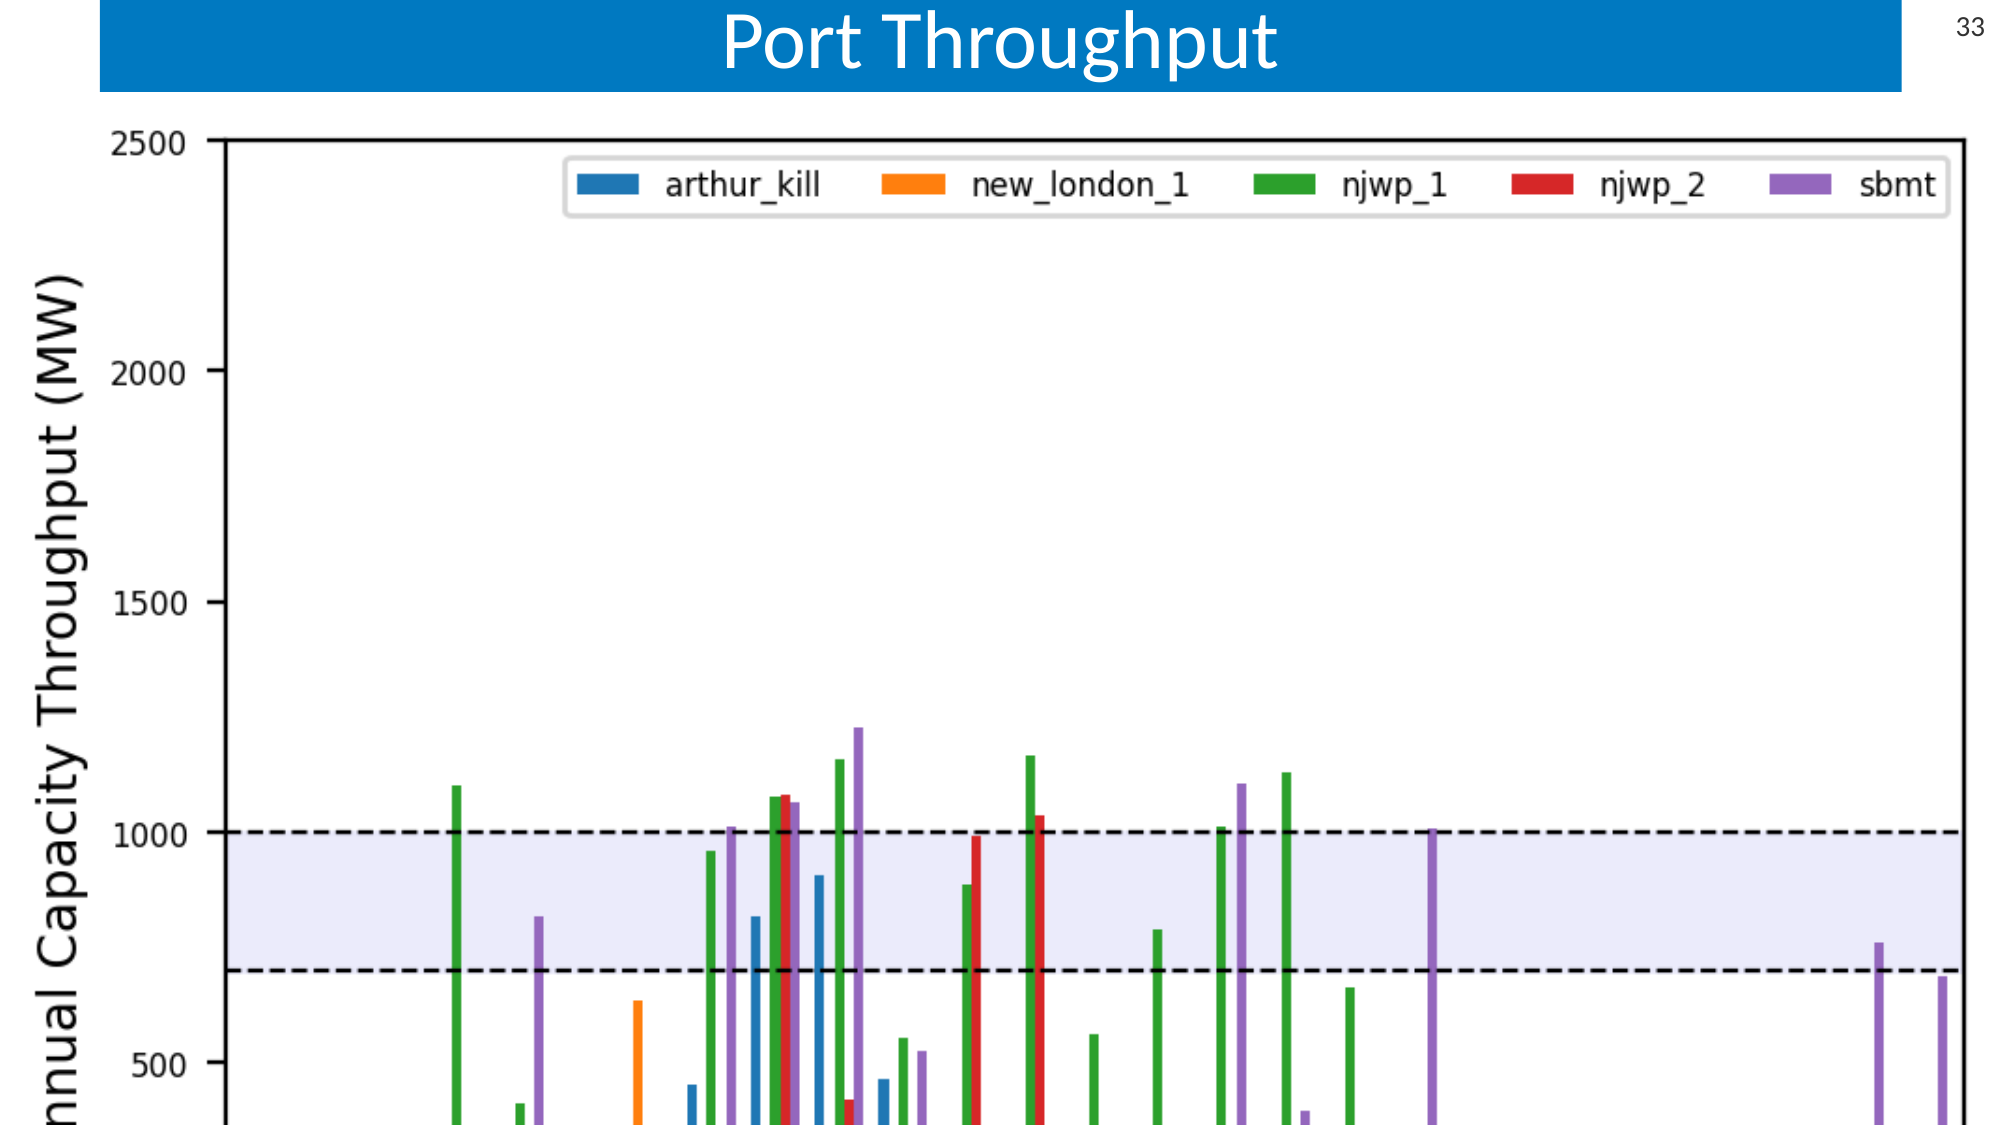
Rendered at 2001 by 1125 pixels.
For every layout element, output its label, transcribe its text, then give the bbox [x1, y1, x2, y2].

picture [0, 92, 2000, 1125]
title Port Throughput [99, 0, 1902, 91]
